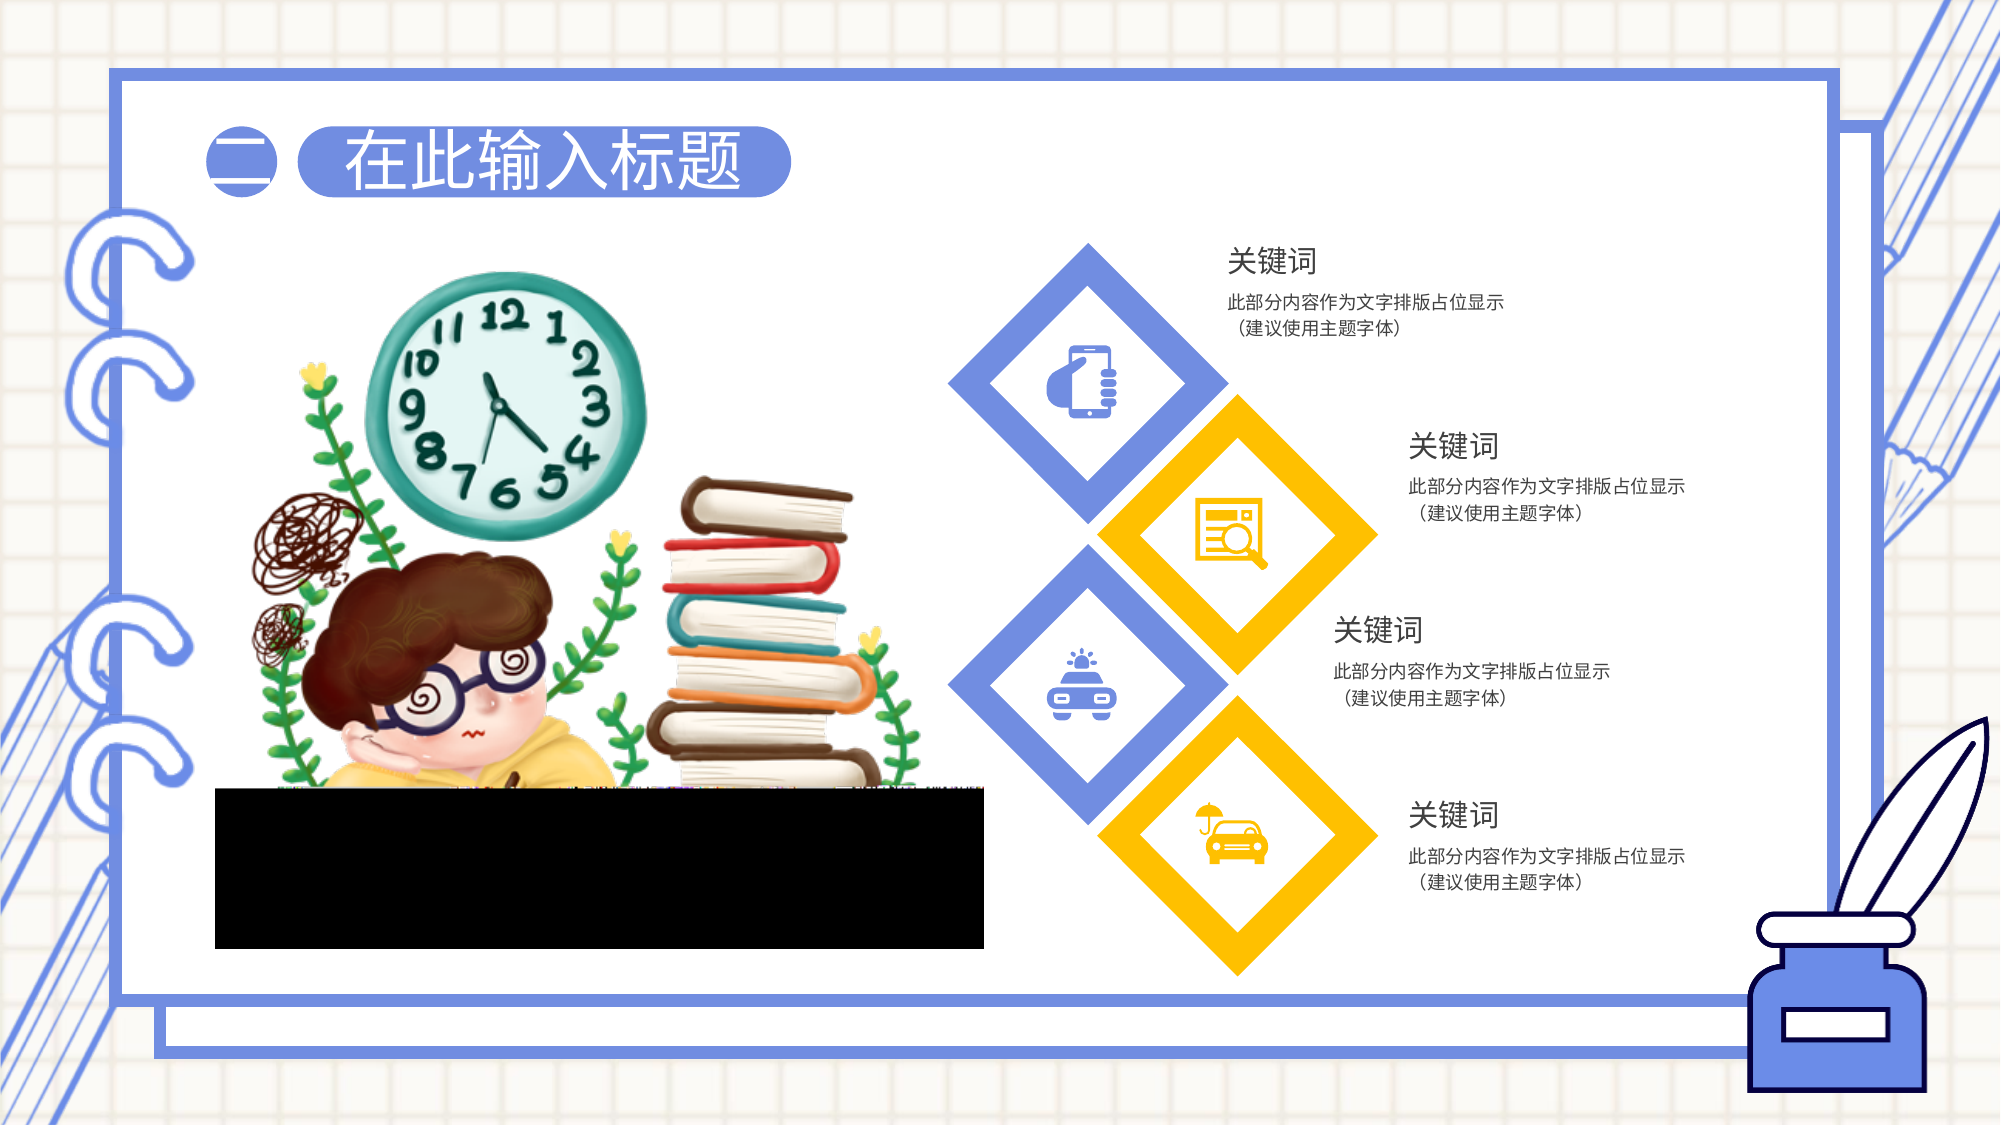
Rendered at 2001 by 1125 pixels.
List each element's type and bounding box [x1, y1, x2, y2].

picture [0, 0, 2001, 1125]
text_box [947, 242, 1746, 977]
text_box [191, 111, 761, 208]
